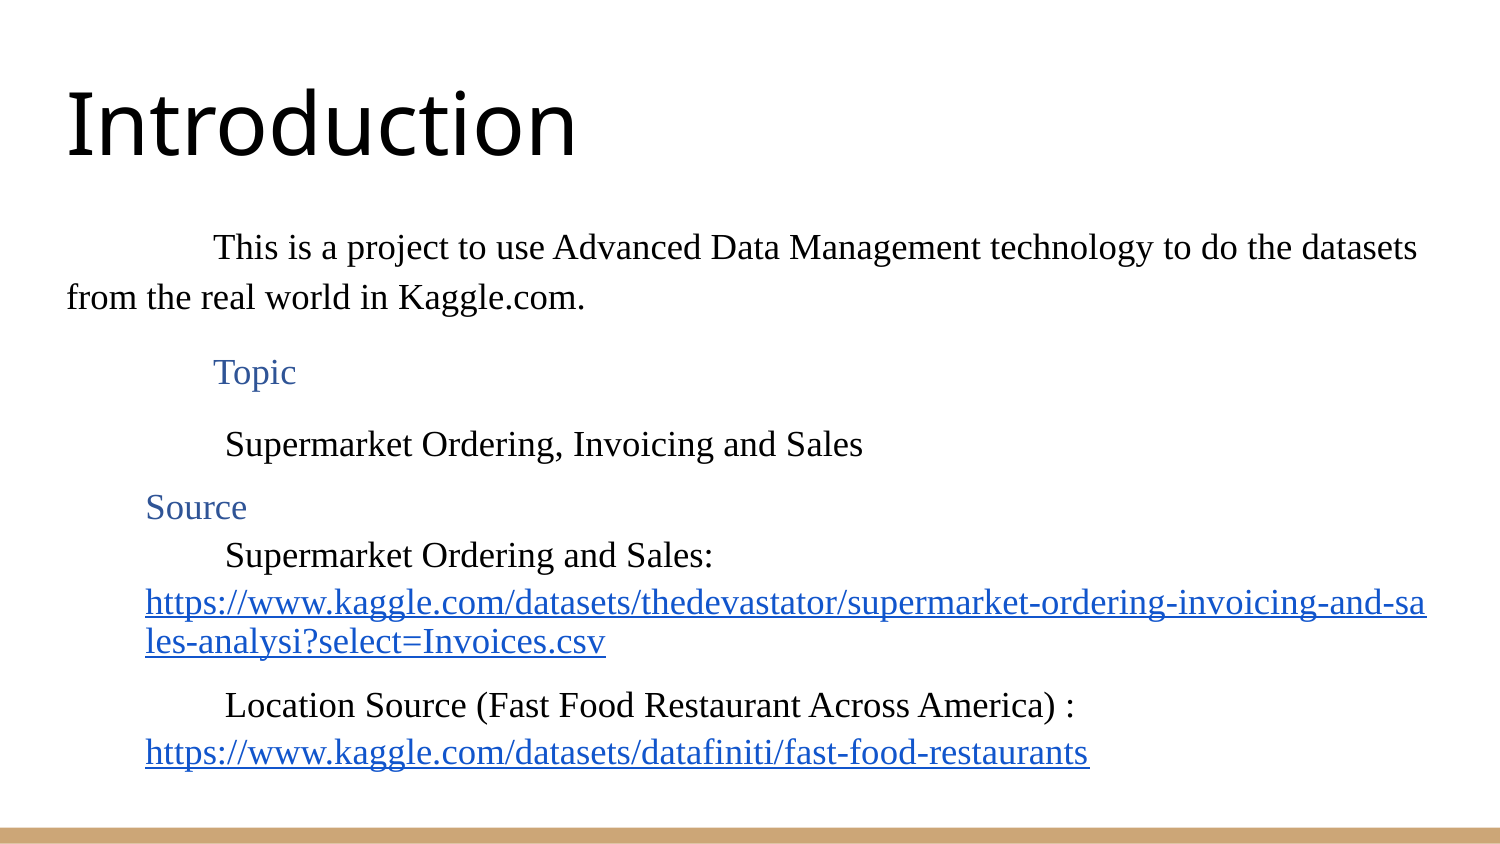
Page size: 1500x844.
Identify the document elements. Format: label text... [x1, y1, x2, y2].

title Introduction [51, 51, 1449, 189]
list This is a project to use Advanced Data Management technology to do the datasets from the real world in Kaggle.com. Topic Supermarket Ordering, Invoicing and Sales Source Supermarket Ordering and Sales: https://www.kaggle.com/datasets/thedevastator/supermarket-ordering-invoicing-and-sales-analysi?select=Invoices.csv Location Source (Fast Food Restaurant Across America) : https://www.kaggle.com/datasets/datafiniti/fast-food-restaurants [51, 200, 1449, 752]
